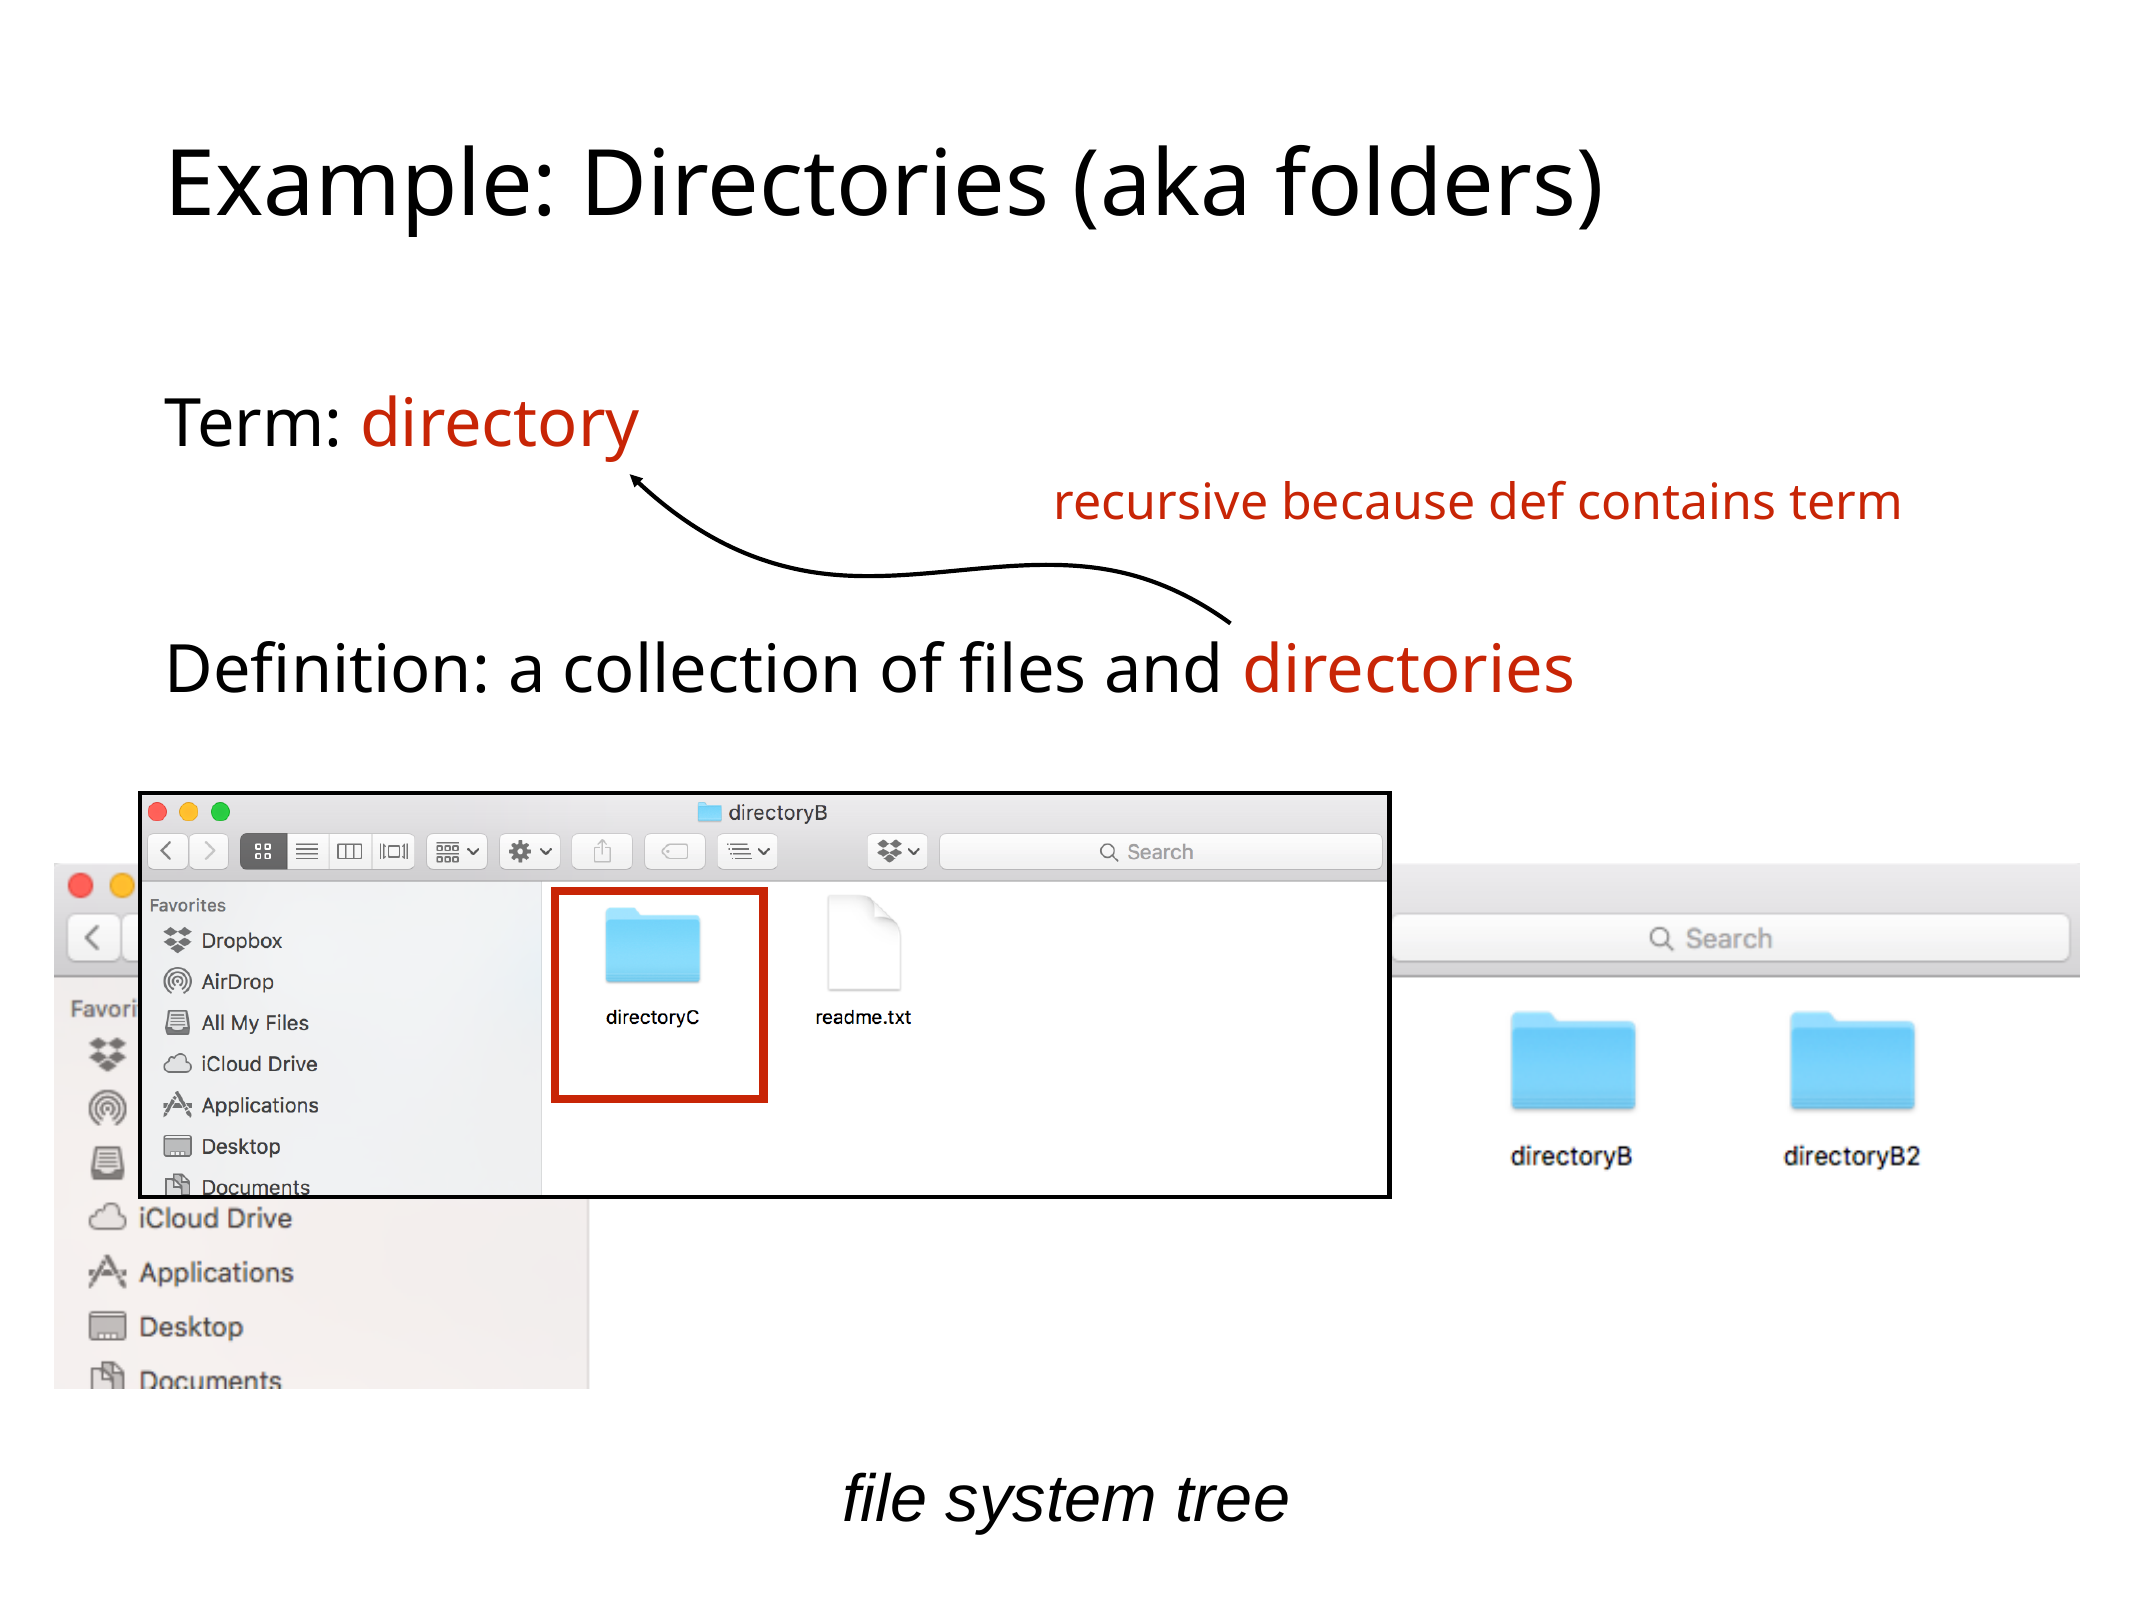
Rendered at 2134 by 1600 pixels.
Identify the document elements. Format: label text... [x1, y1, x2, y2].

picture [54, 794, 2080, 1389]
title Example: Directories (aka folders) [156, 72, 1978, 285]
text_box Definition: a collection of files and directories [156, 617, 1978, 750]
text_box file system tree [791, 1446, 1342, 1544]
text_box [629, 474, 1231, 624]
text_box Term: directory [156, 371, 1978, 504]
text_box recursive because def contains term [1045, 461, 1913, 538]
